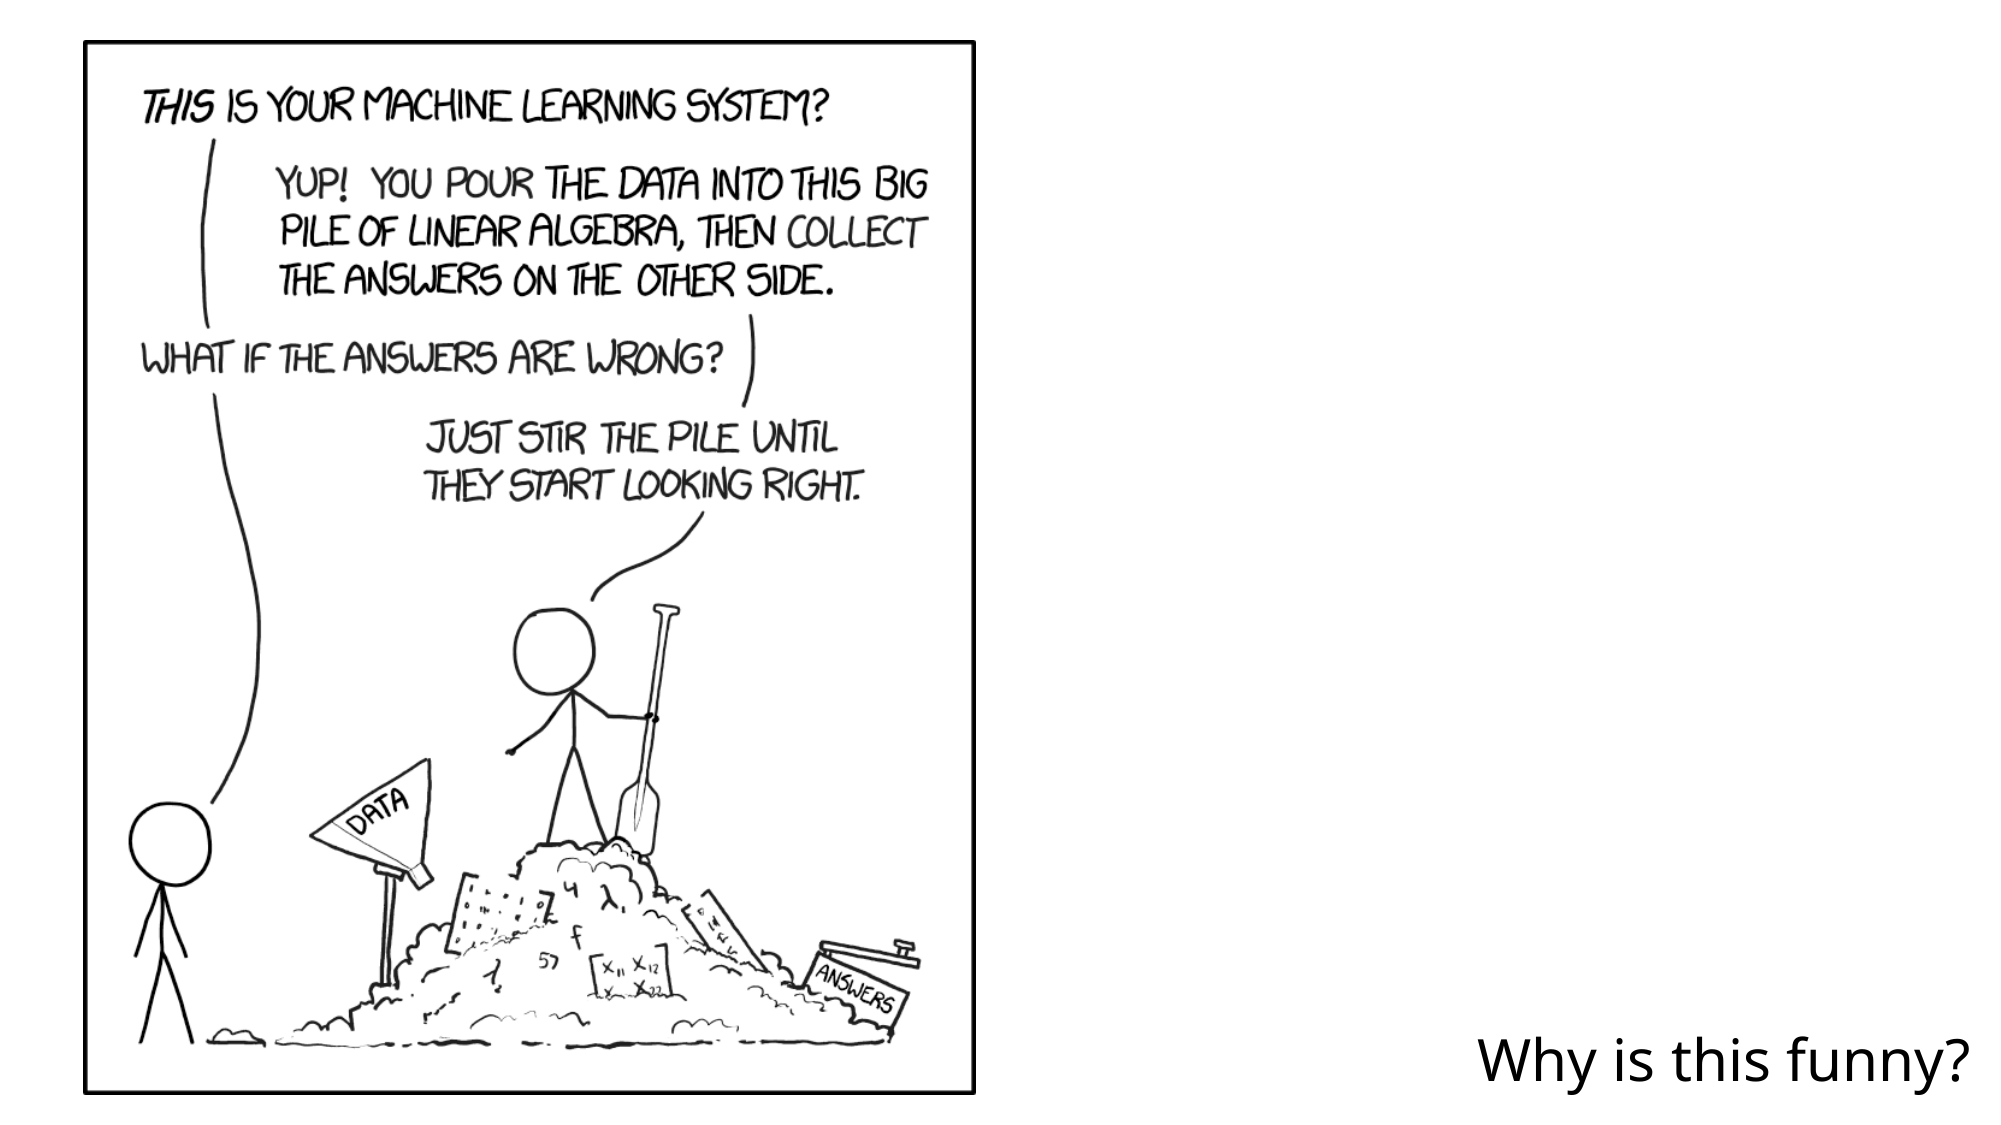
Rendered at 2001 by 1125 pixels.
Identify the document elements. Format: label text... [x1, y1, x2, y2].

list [83, 40, 976, 1095]
title Why is this funny? [1462, 999, 2000, 1125]
